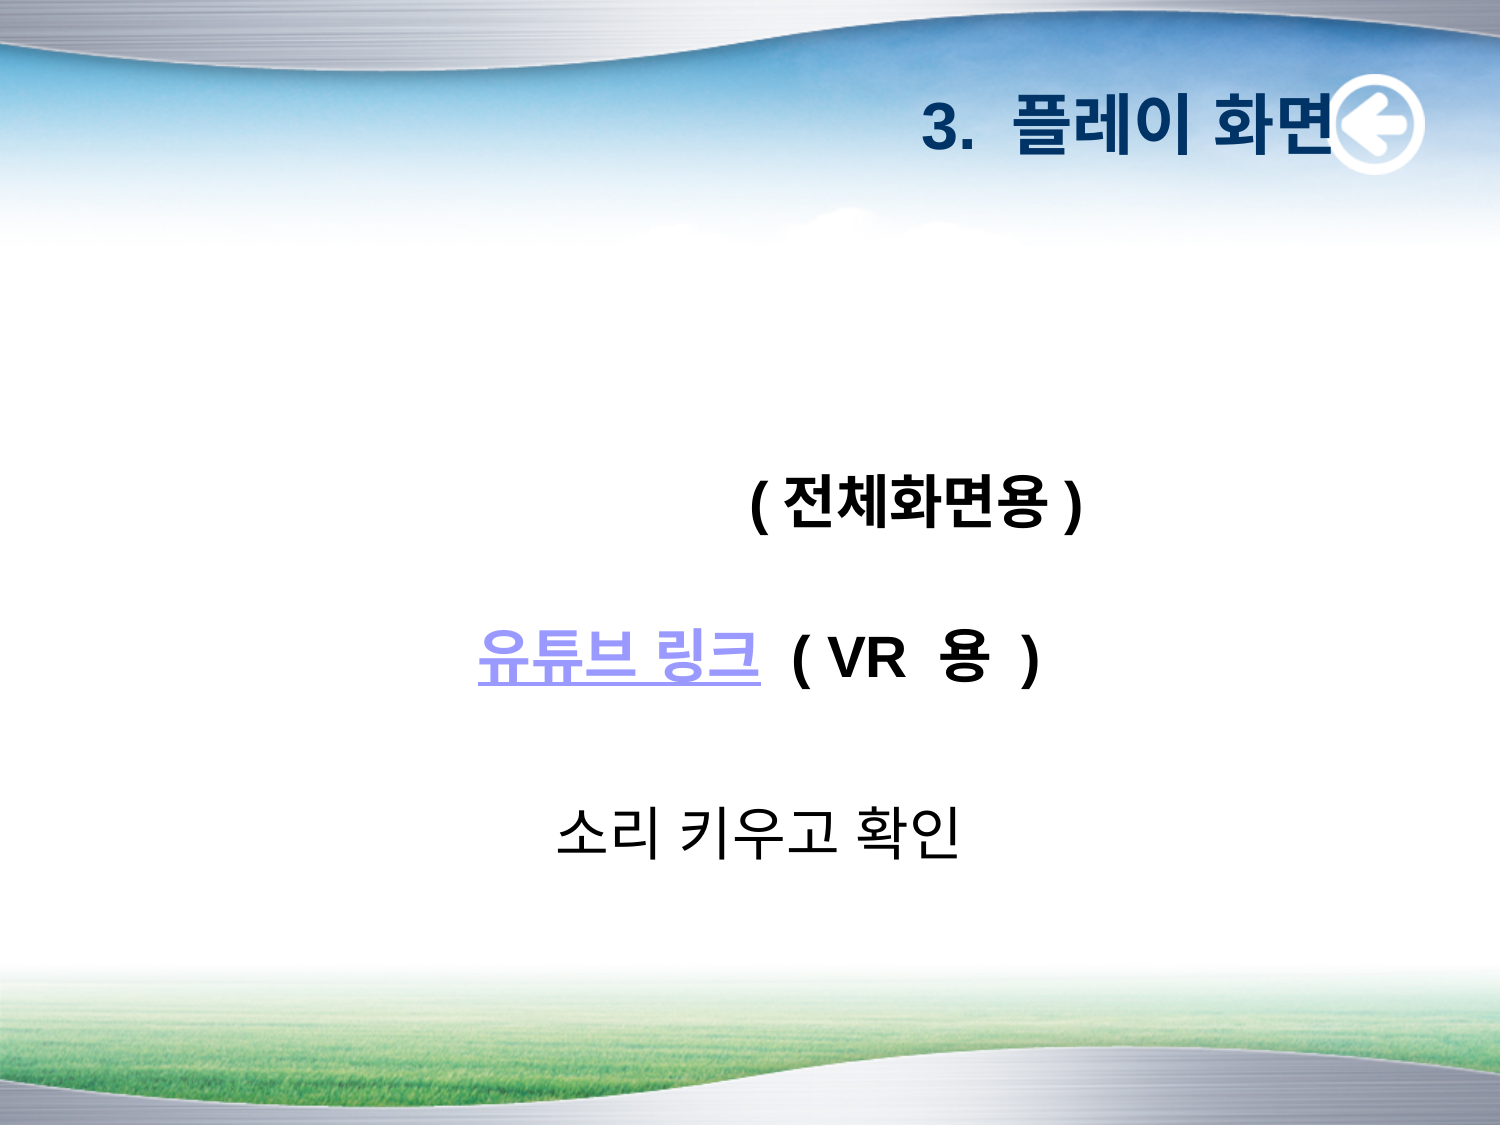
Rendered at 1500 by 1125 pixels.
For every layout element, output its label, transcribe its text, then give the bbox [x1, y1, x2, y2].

list 유튜브 링크 (전체화면용) 유튜브 링크 ( VR 용 ) 소리 키우고 확인 [87, 212, 1432, 1050]
picture [0, 0, 1500, 1125]
title 3. 플레이 화면 [189, 82, 1353, 163]
